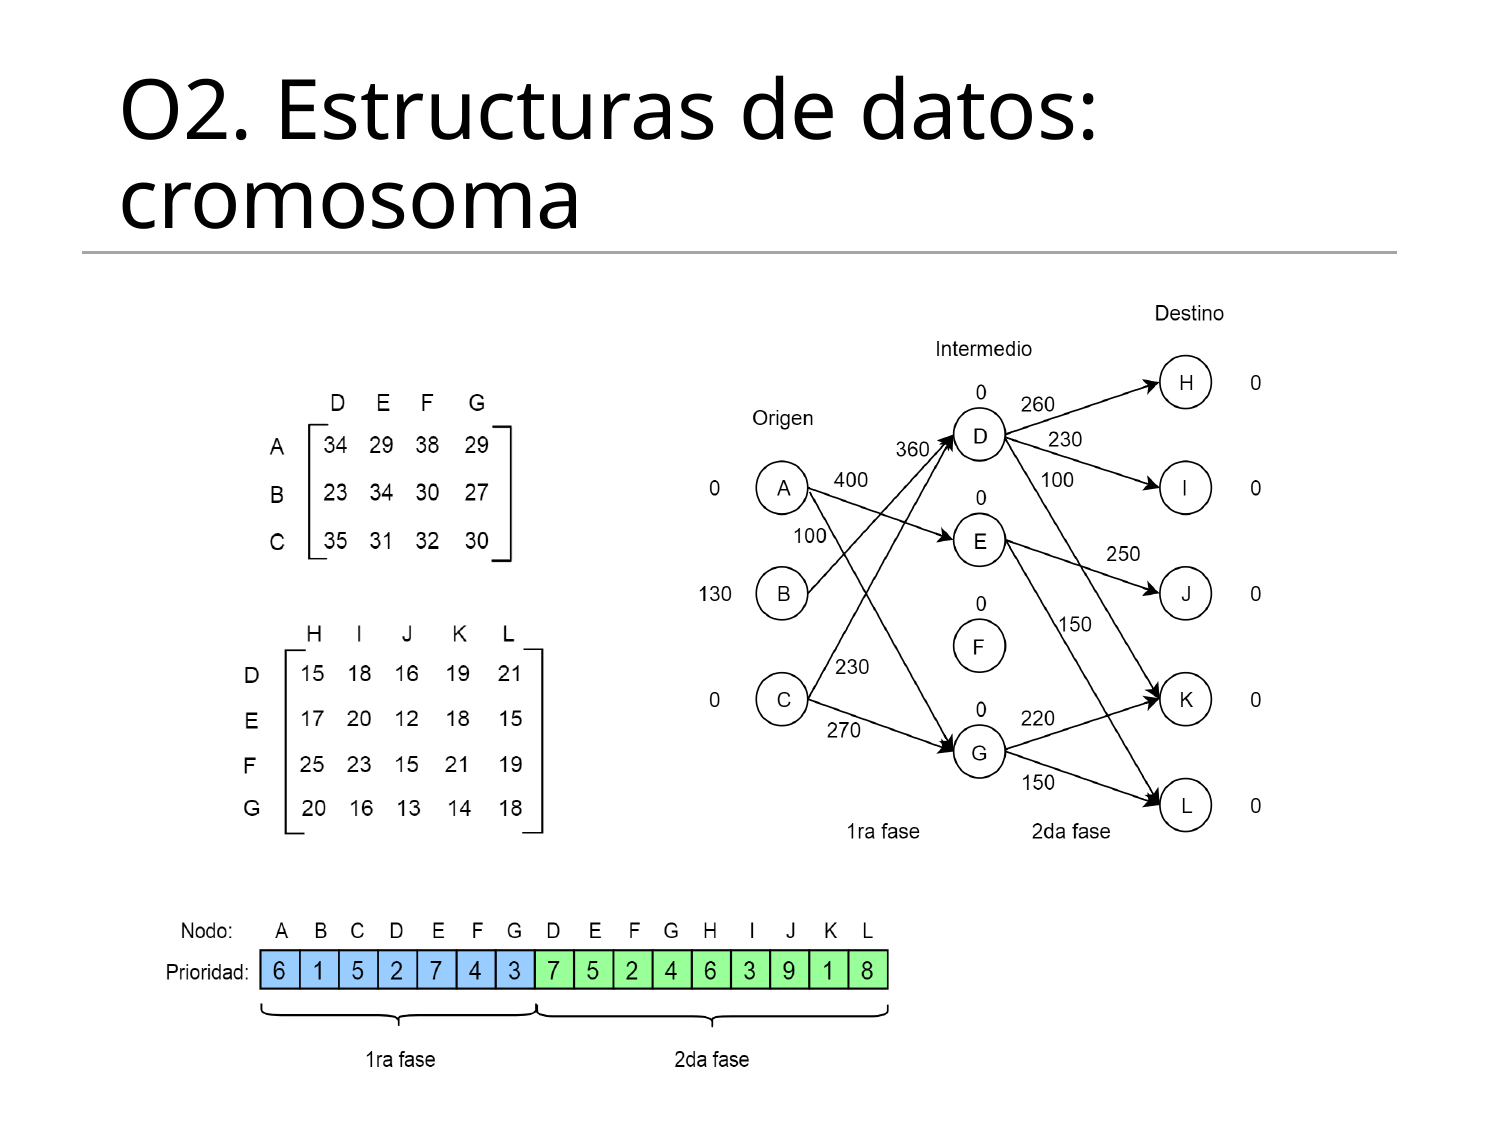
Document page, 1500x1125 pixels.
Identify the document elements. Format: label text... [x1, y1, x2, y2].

picture [223, 604, 562, 848]
picture [663, 286, 1317, 877]
title O2. Estructuras de datos: cromosoma [103, 48, 1434, 266]
picture [138, 881, 916, 1090]
picture [257, 376, 527, 585]
